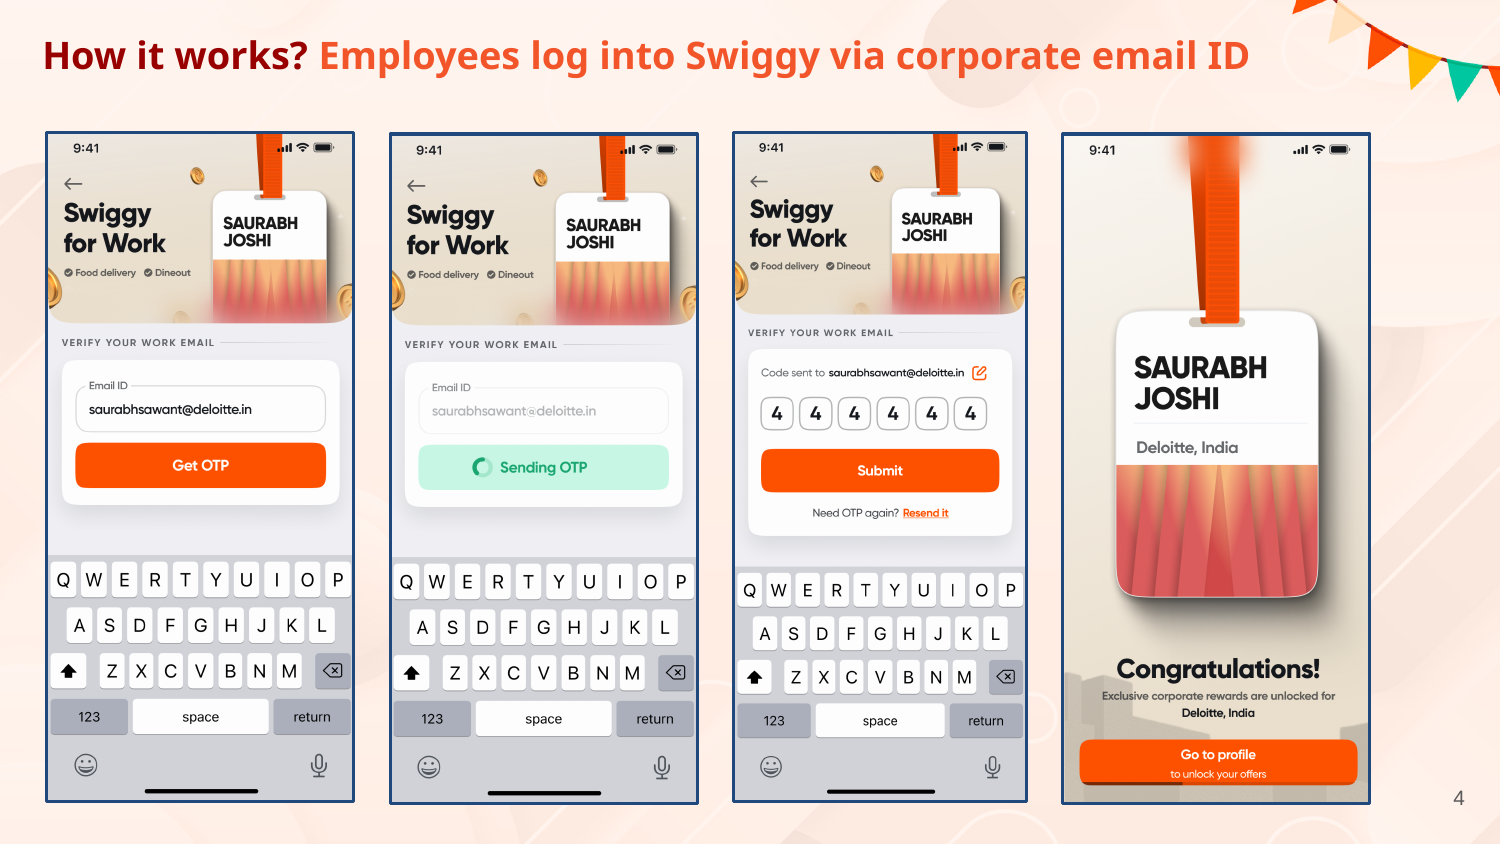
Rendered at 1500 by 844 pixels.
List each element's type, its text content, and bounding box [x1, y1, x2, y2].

slide_number ‹#› [1389, 764, 1480, 830]
picture [0, 0, 1500, 844]
title How it works? Employees log into Swiggy via corporate email ID [27, 17, 1473, 112]
